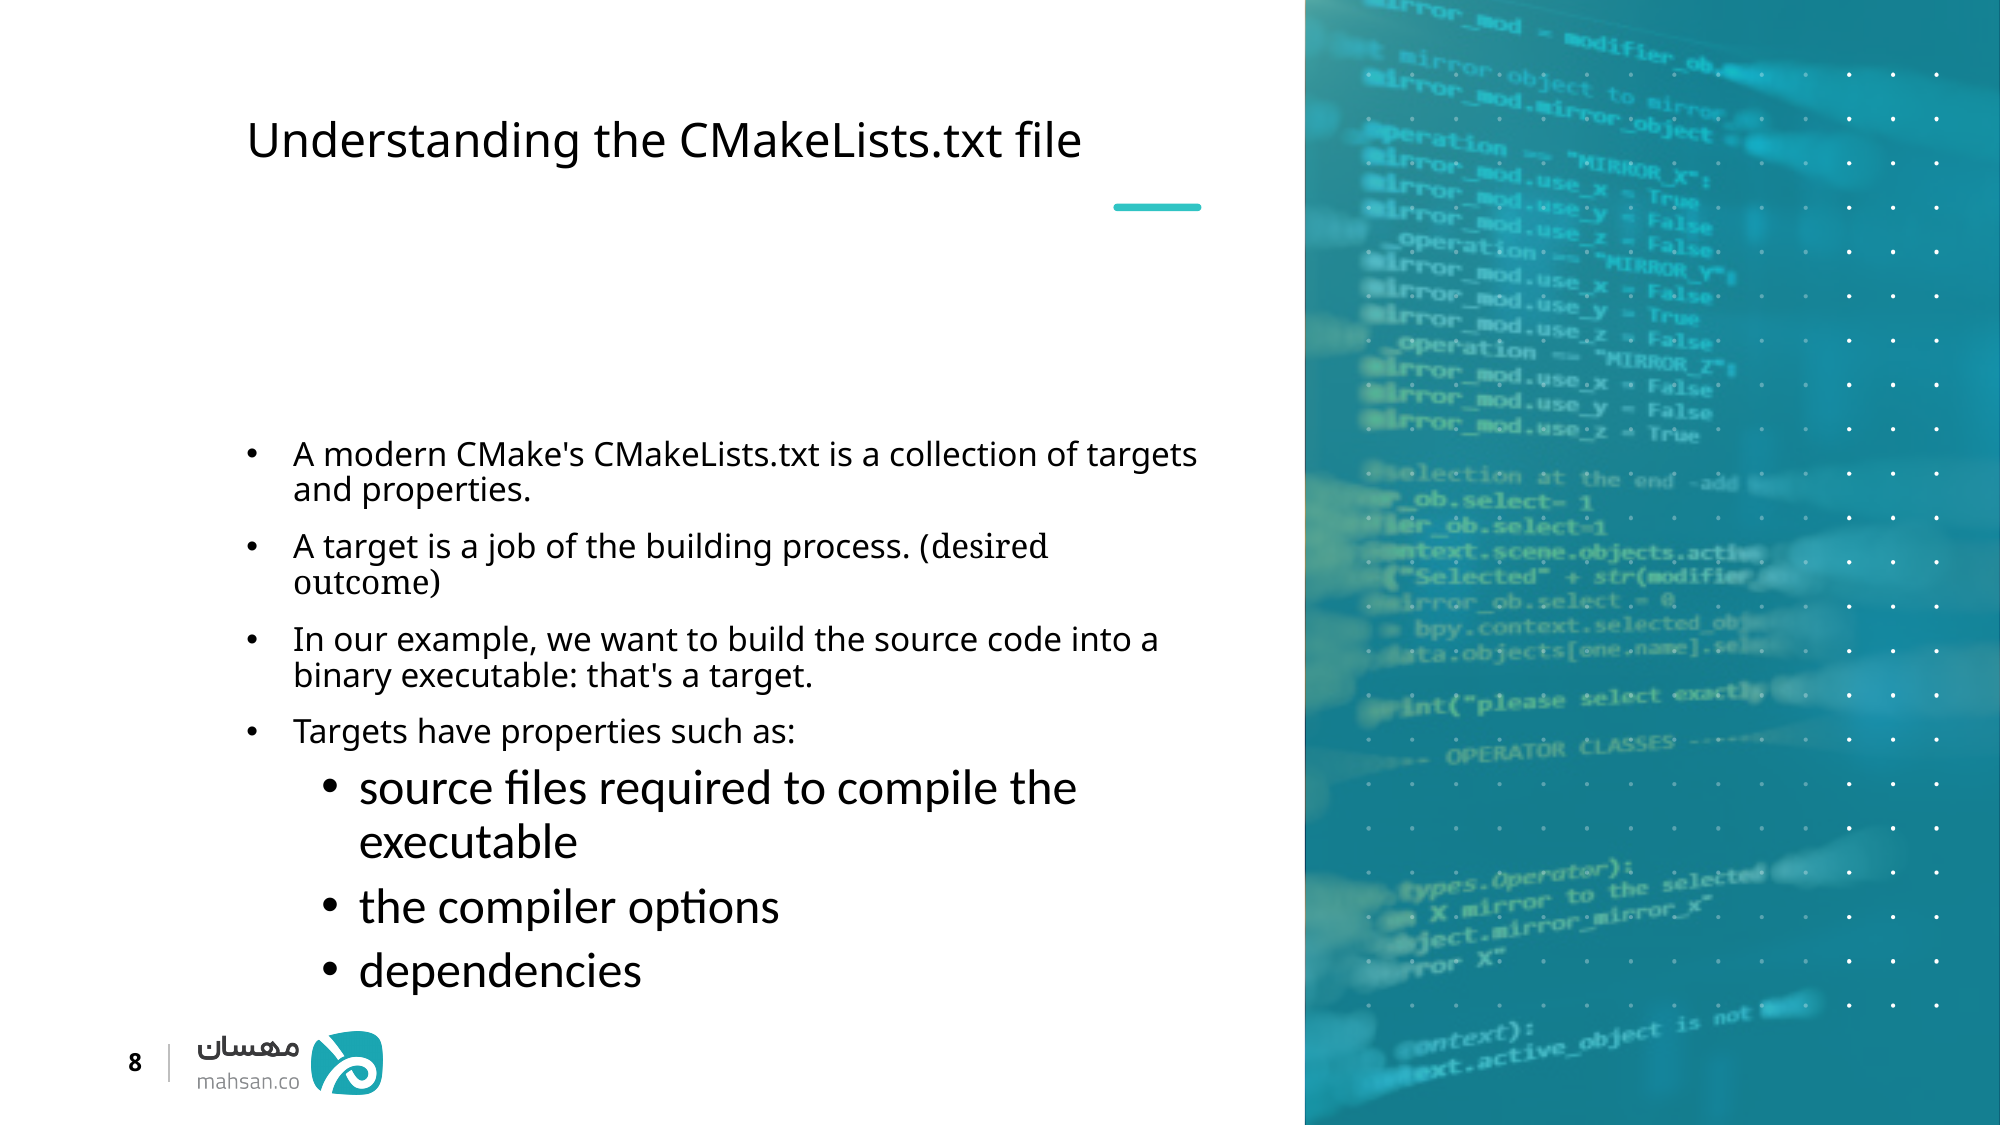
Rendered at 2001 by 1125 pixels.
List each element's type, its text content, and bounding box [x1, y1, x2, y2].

picture [1304, 0, 2000, 1125]
list A modern CMake's CMakeLists.txt is a collection of targets and properties. A target is a job of the building process. (desired outcome) In our example, we want to build the source code into a binary executable: that's a target. Targets have properties such as: source files required to compile the executable the compiler options dependencies [231, 429, 1219, 1008]
slide_number 8 [81, 1033, 189, 1094]
list Understanding the CMakeLists.txt file [231, 109, 1219, 204]
picture [198, 1031, 383, 1095]
